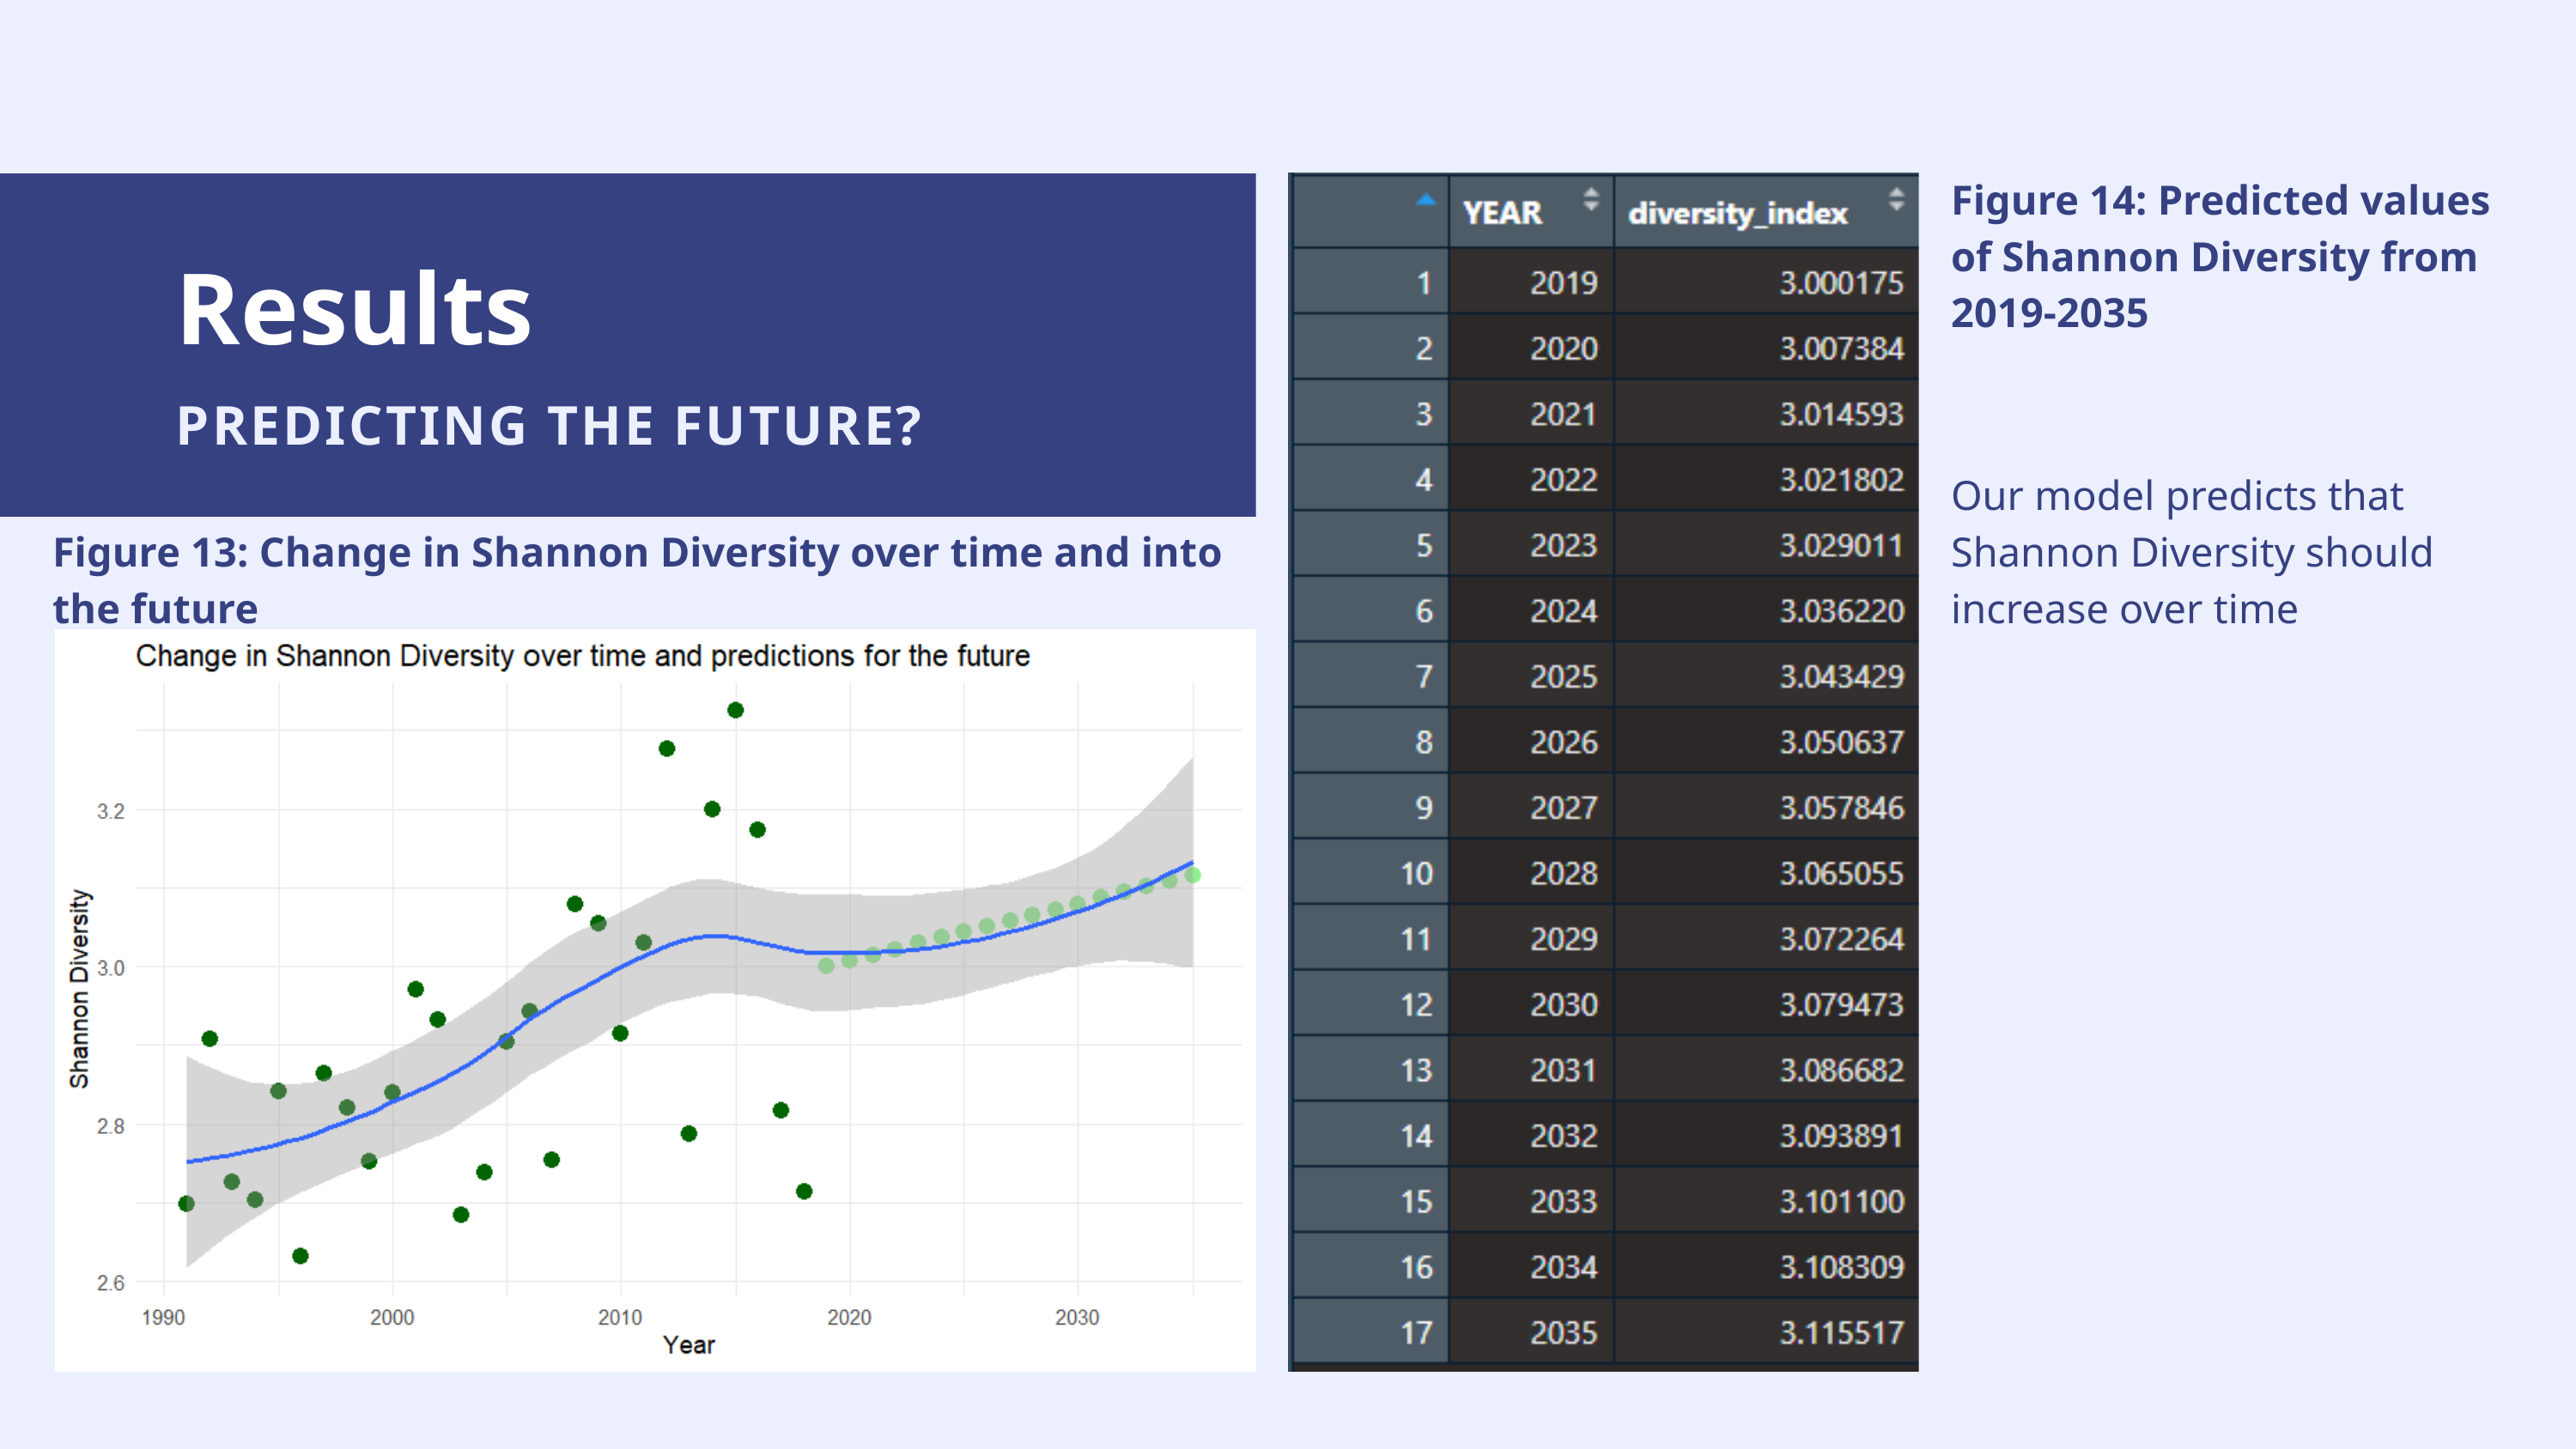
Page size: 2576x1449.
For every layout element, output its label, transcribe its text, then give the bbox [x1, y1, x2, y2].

text_box Figure 13: Change in Shannon Diversity over time and into the future [52, 527, 1256, 632]
text_box Figure 14: Predicted values of Shannon Diversity from 2019-2035 [1951, 167, 2536, 336]
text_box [0, 173, 1256, 518]
text_box [55, 632, 1256, 1372]
text_box [1288, 173, 1919, 1372]
text_box Our model predicts that Shannon Diversity should increase over time [1951, 462, 2536, 632]
